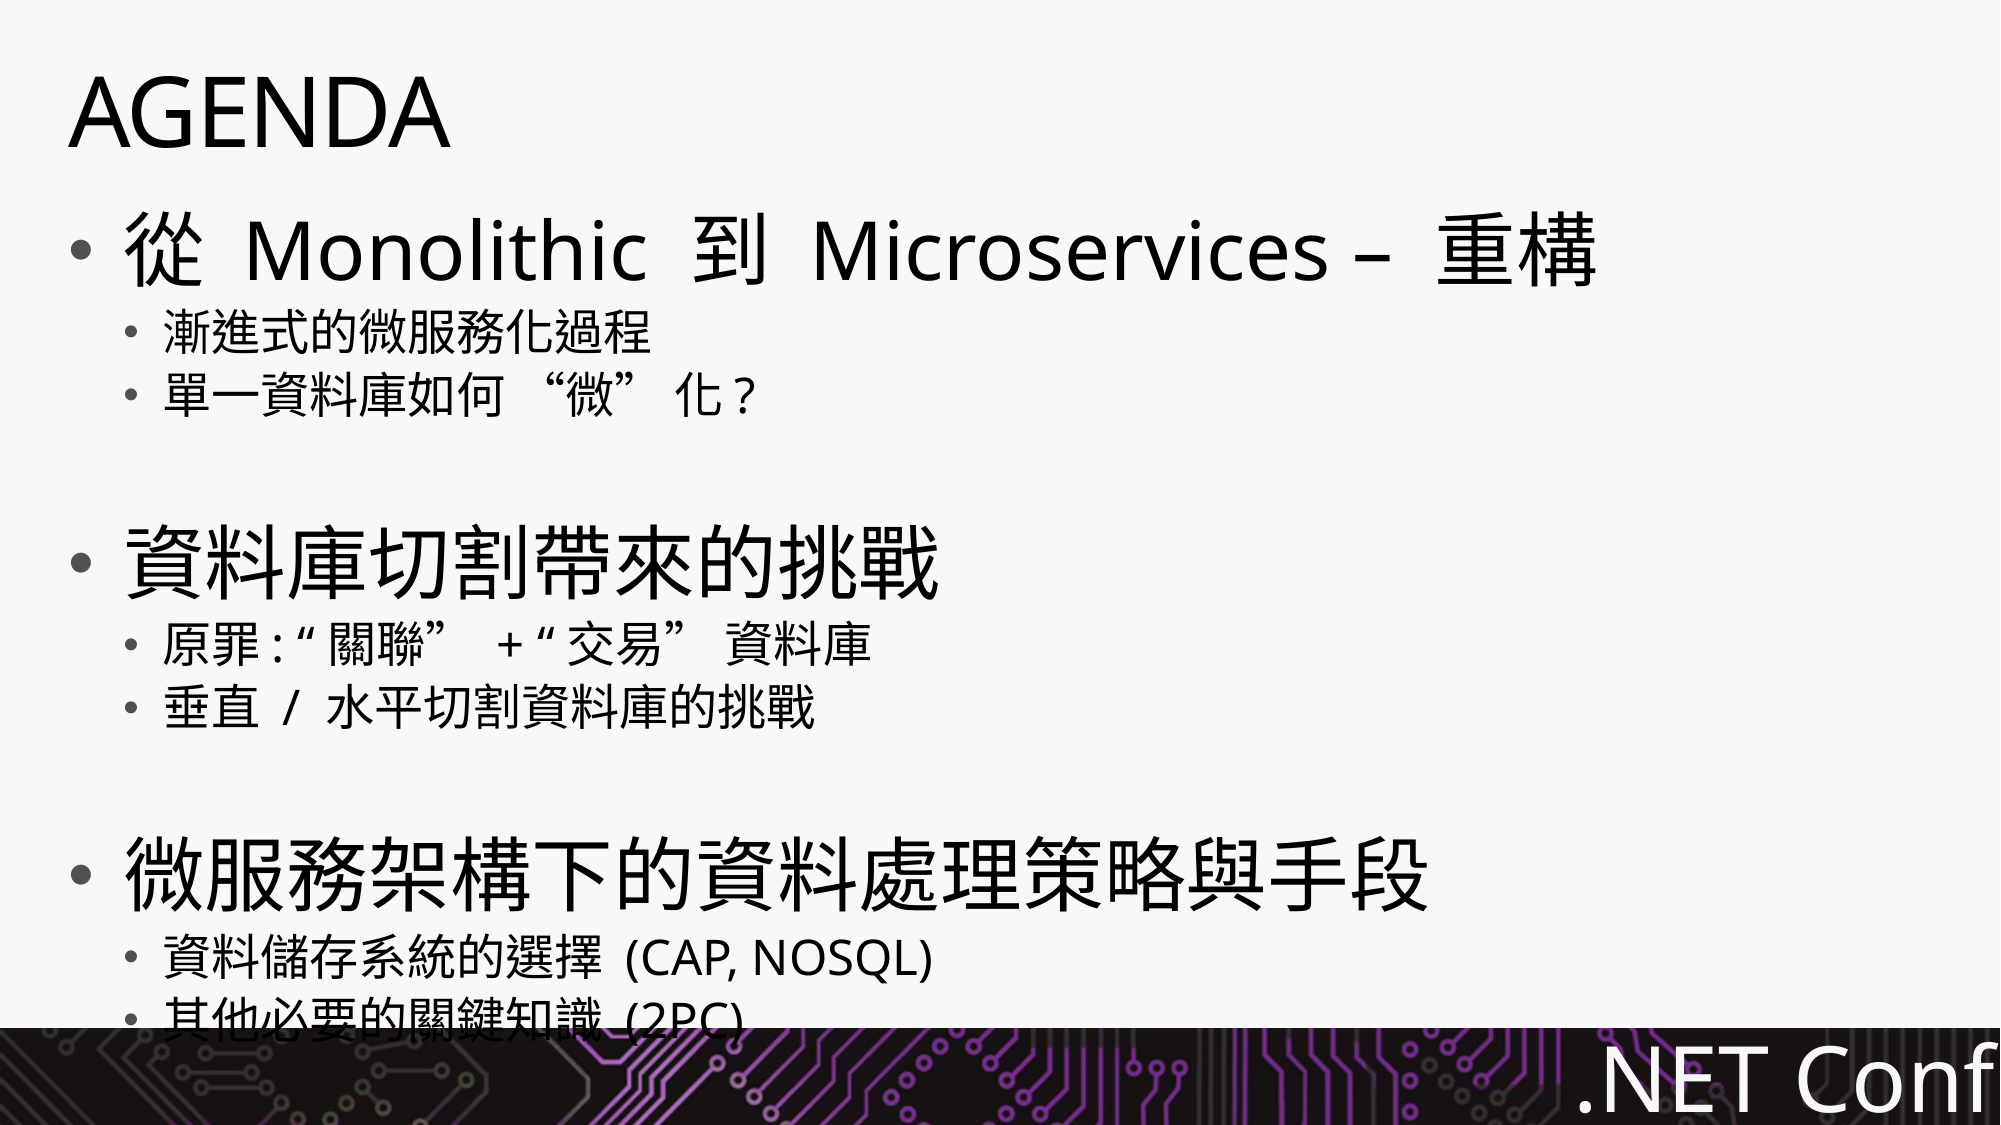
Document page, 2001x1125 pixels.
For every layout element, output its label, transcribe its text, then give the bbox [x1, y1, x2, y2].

picture [1622, 1055, 1652, 1101]
title AGENDA [44, 47, 1957, 196]
list 從 Monolithic 到 Microservices – 重構 漸進式的微服務化過程 單一資料庫如何 “微” 化? 資料庫切割帶來的挑戰 原罪: “關聯” + “交易” 資料庫 垂直 / 水平切割資料庫的挑戰 微服務架構下的資料處理策略與手段 資料儲存系統的選擇 (CAP, NOSQL) 其他必要的關鍵知識 (2PC) [44, 195, 1956, 1055]
picture [0, 1028, 2000, 1125]
